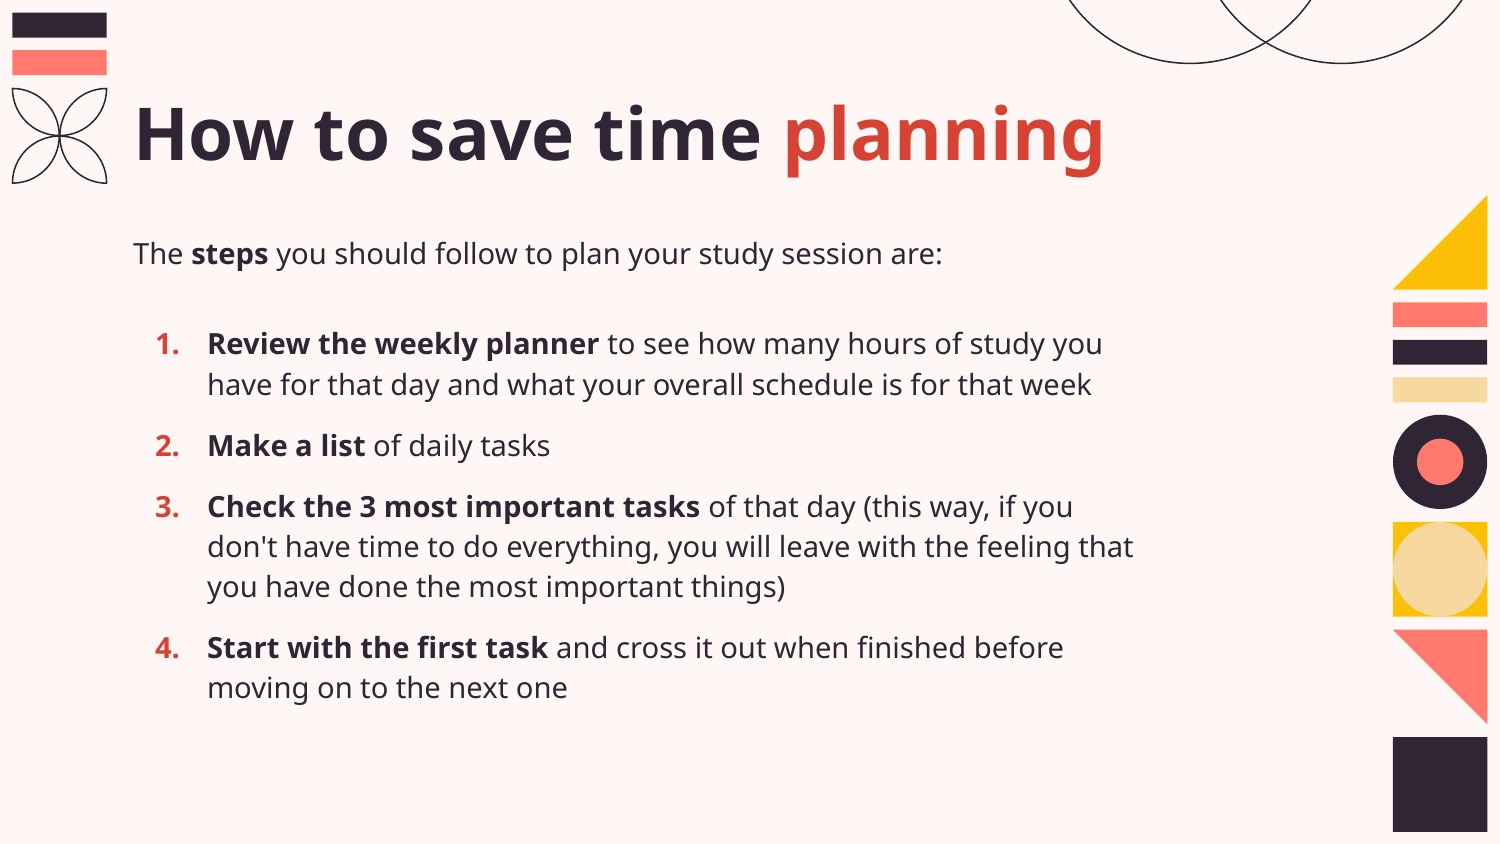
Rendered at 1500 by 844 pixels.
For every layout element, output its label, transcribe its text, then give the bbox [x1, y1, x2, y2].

title How to save time planning [118, 72, 1382, 167]
subtitle The steps you should follow to plan your study session are: [118, 214, 1033, 279]
subtitle Review the weekly planner to see how many hours of study you have for that day and what your overall schedule is for that week Make a list of daily tasks Check the 3 most important tasks of that day (this way, if you don't have time to do everything, you will leave with the feeling that you have done the most important things) Start with the first task and cross it out when finished before moving on to the next one [116, 305, 1161, 756]
